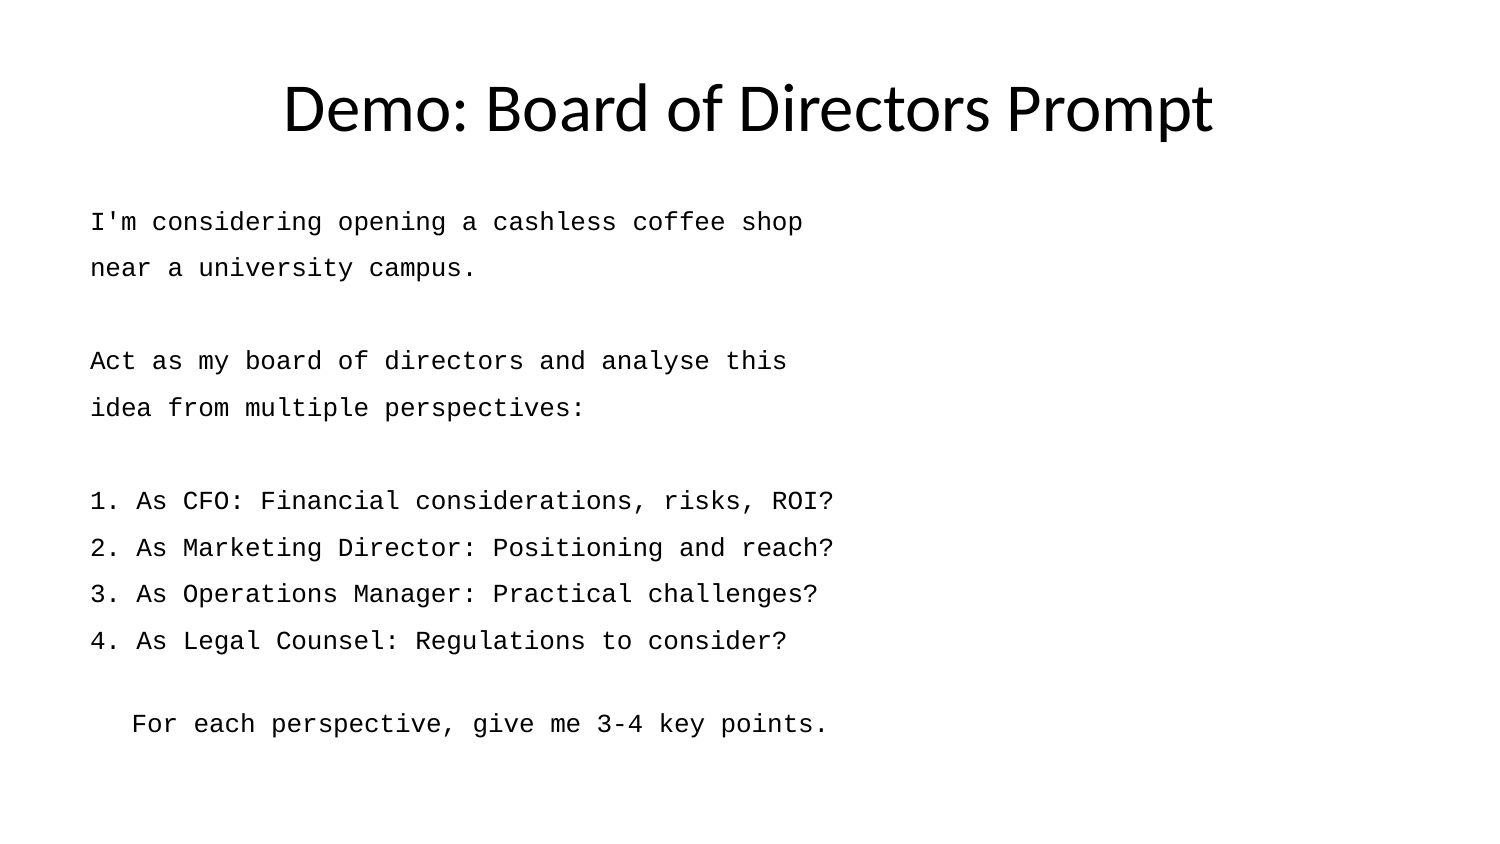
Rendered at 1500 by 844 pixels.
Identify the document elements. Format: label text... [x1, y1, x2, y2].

title Demo: Board of Directors Prompt [75, 33, 1425, 175]
list I'm considering opening a cashless coffee shop near a university campus. Act as my board of directors and analyse this idea from multiple perspectives: 1. As CFO: Financial considerations, risks, ROI? 2. As Marketing Director: Positioning and reach? 3. As Operations Manager: Practical challenges? 4. As Legal Counsel: Regulations to consider? For each perspective, give me 3-4 key points. [75, 196, 1425, 754]
